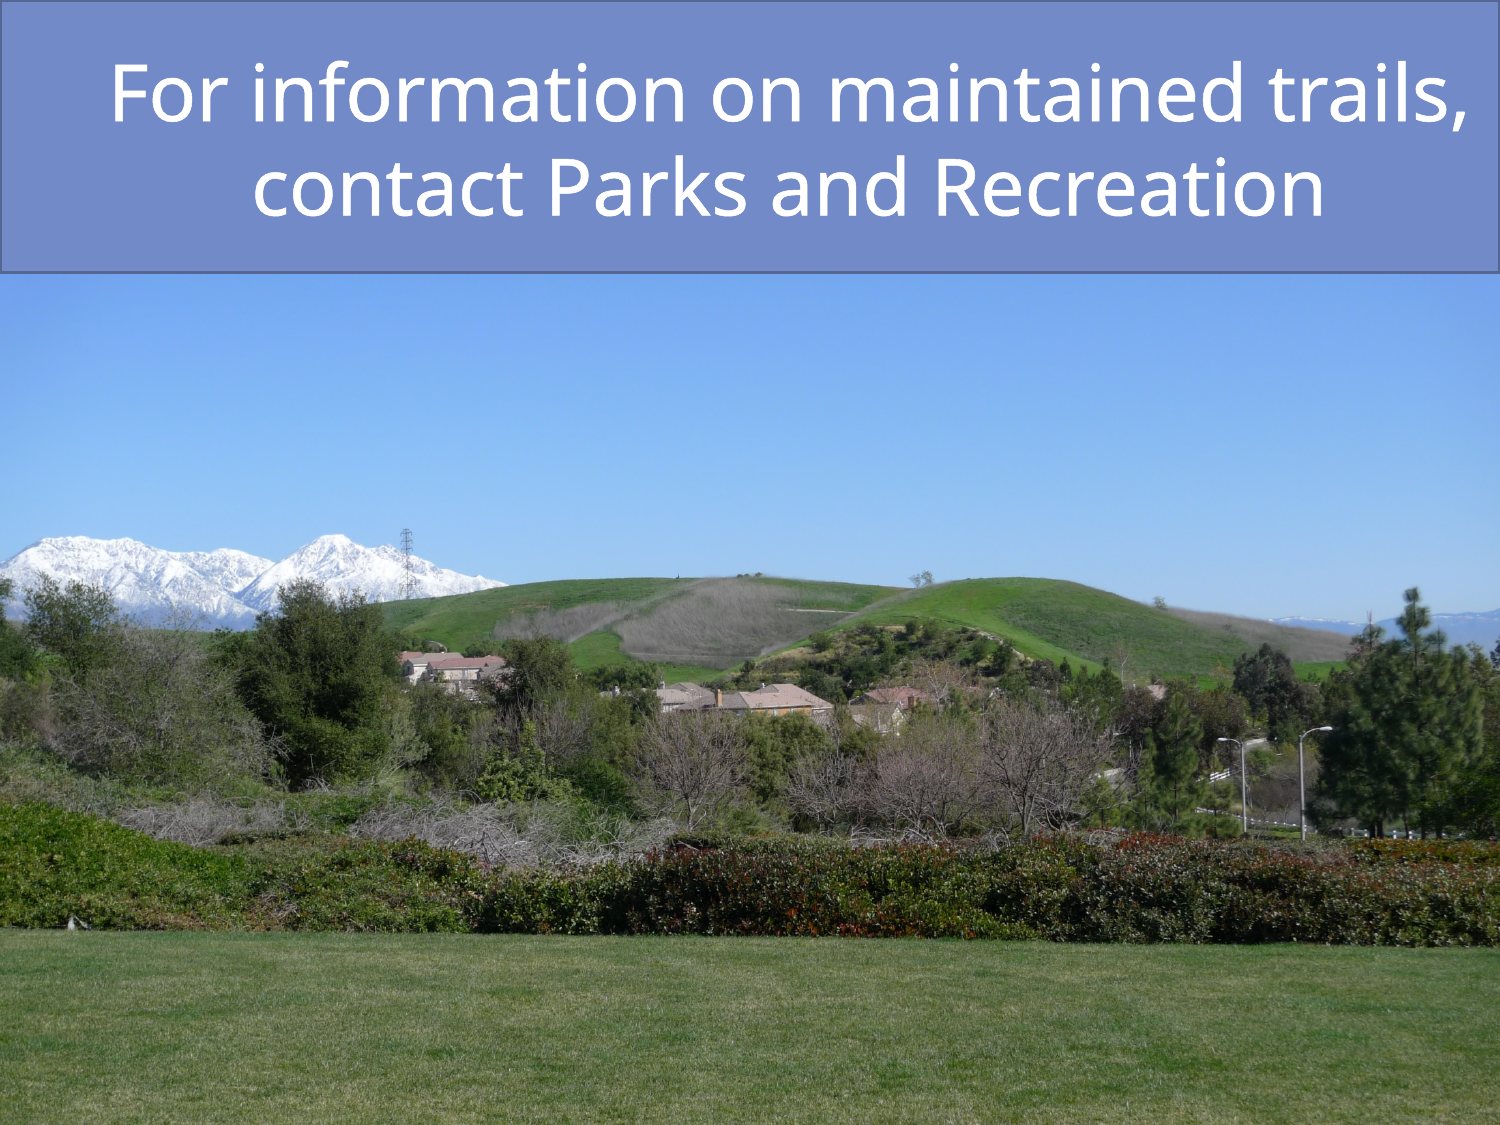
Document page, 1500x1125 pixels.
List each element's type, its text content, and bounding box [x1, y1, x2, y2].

title For information on maintained trails, contact Parks and Recreation [0, 0, 1500, 264]
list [0, 274, 1500, 1125]
